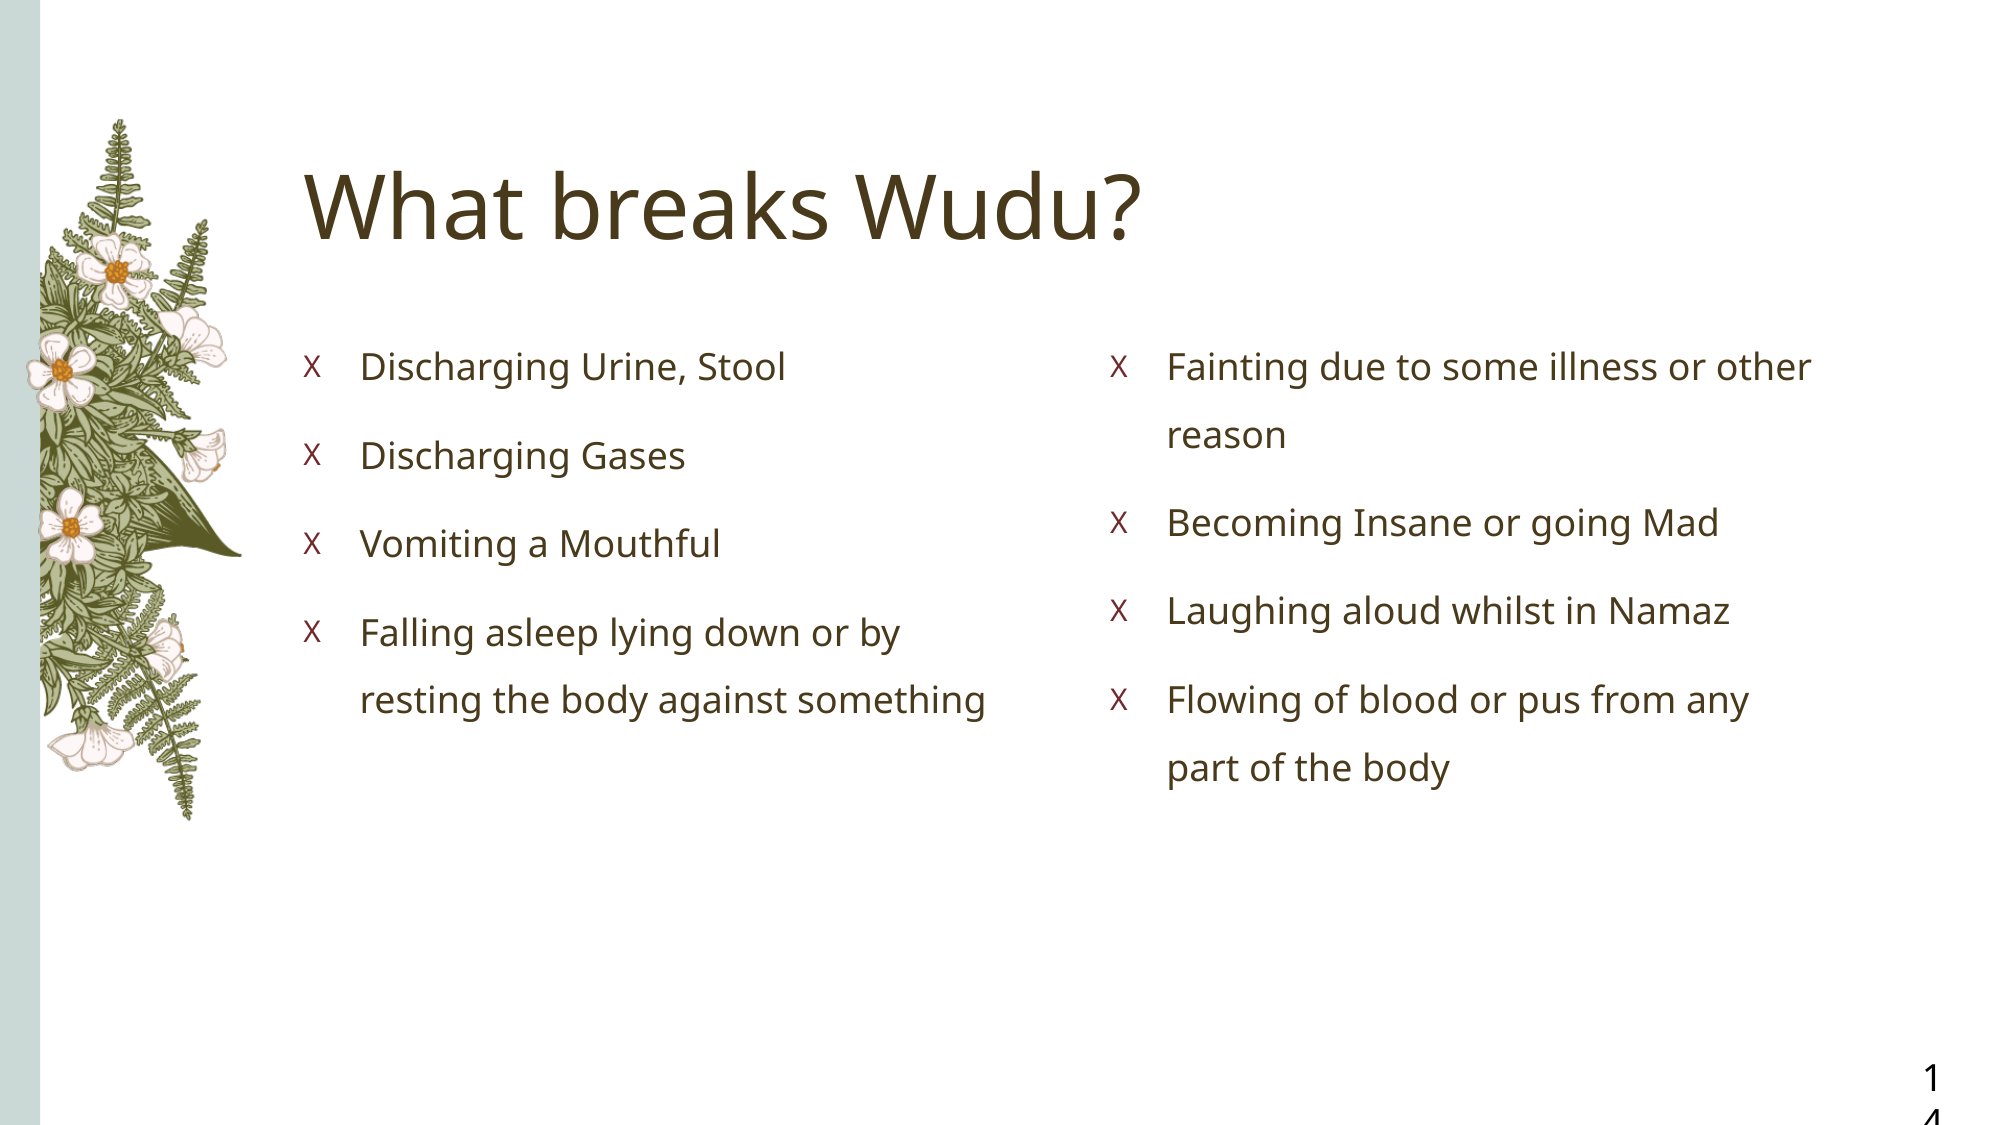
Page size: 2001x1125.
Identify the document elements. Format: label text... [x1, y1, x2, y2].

picture [18, 109, 257, 831]
text_box Discharging Urine, Stool Discharging Gases Vomiting a Mouthful Falling asleep lying down or by resting the body against something [288, 313, 1038, 778]
title What breaks Wudu? [288, 107, 1173, 314]
text_box 14 [1907, 1046, 1977, 1125]
text_box Fainting due to some illness or other reason Becoming Insane or going Mad Laughing aloud whilst in Namaz Flowing of blood or pus from any part of the body [1095, 313, 1845, 778]
